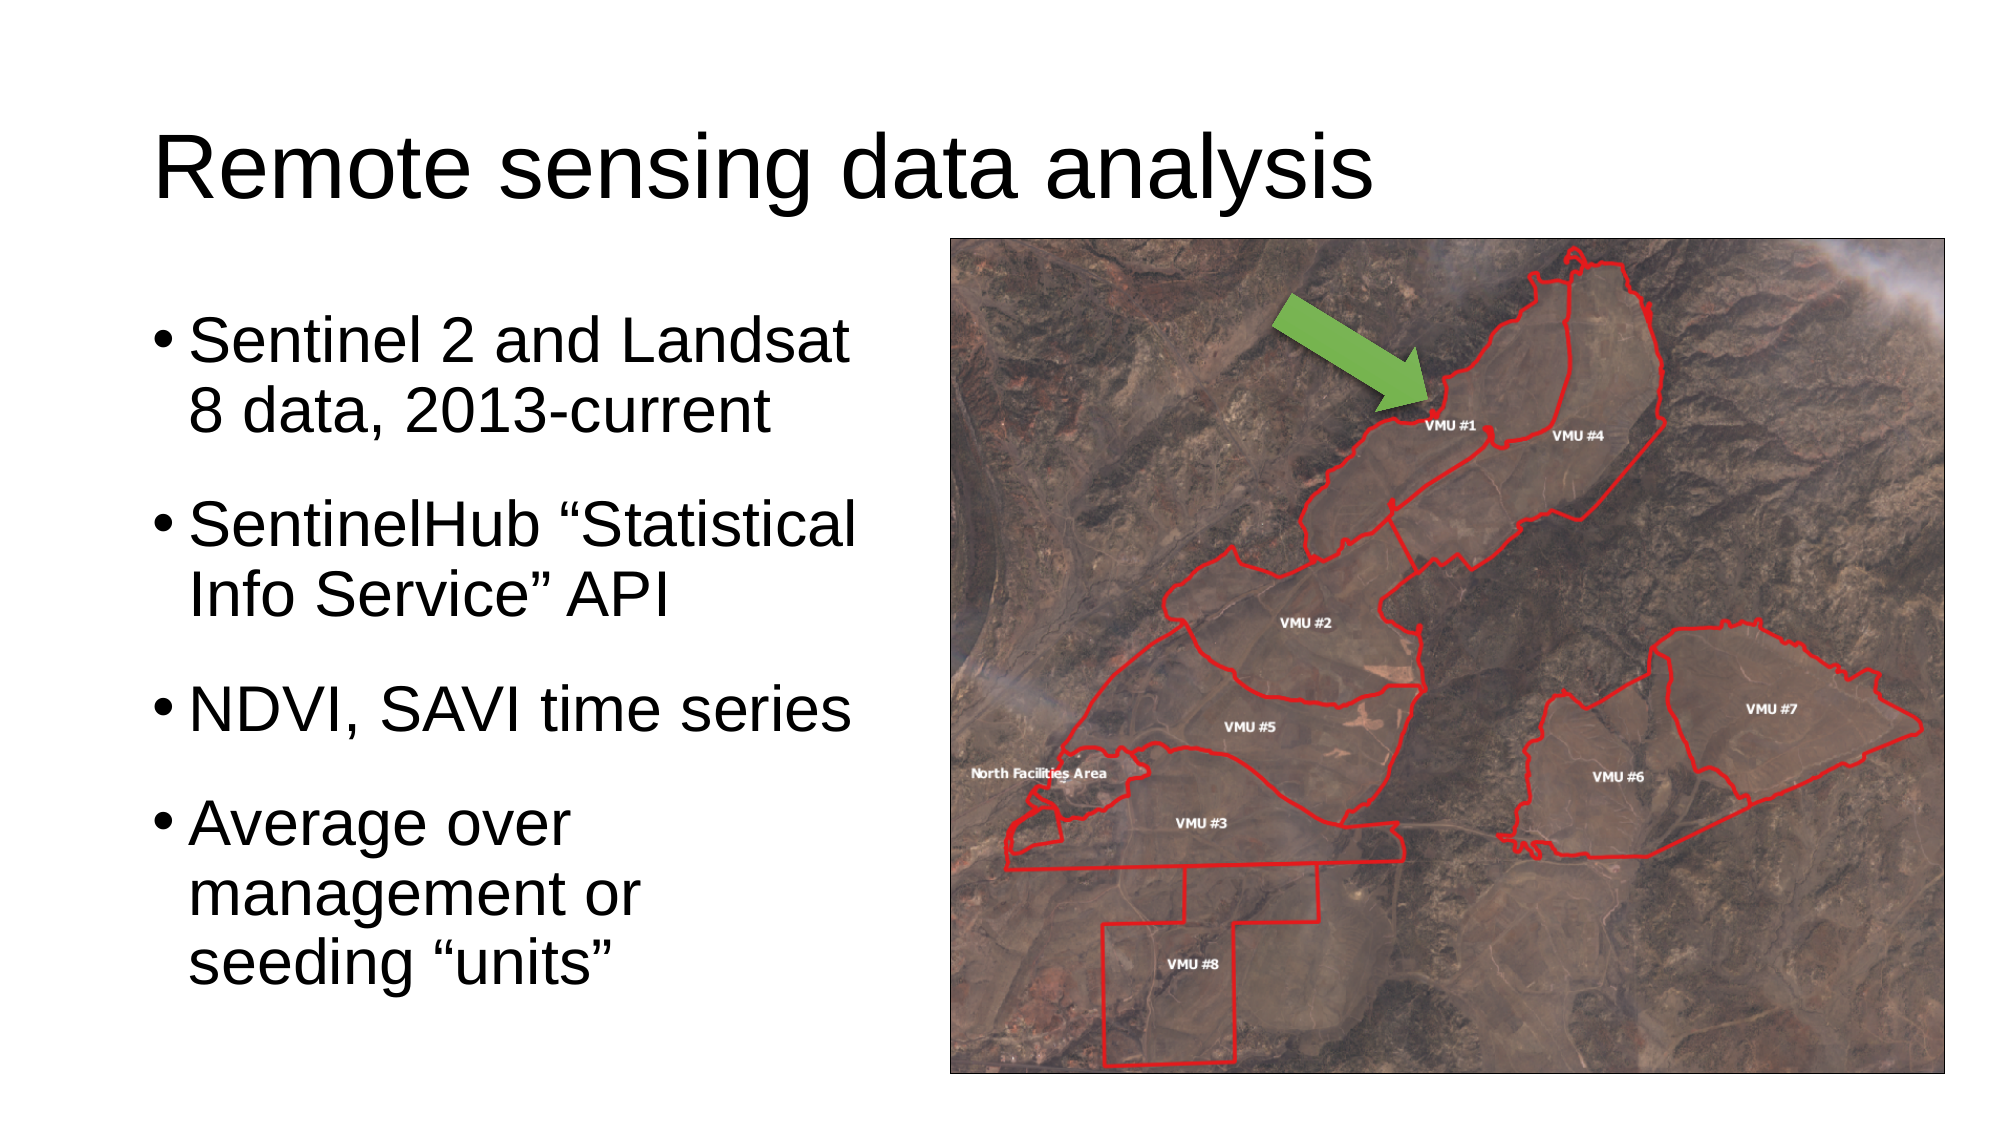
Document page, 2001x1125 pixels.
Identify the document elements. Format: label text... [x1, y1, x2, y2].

picture [950, 238, 1945, 1074]
title Remote sensing data analysis [137, 59, 1863, 278]
list Sentinel 2 and Landsat 8 data, 2013-current SentinelHub “Statistical Info Service” API NDVI, SAVI time series Average over management or seeding “units” [137, 299, 902, 1014]
